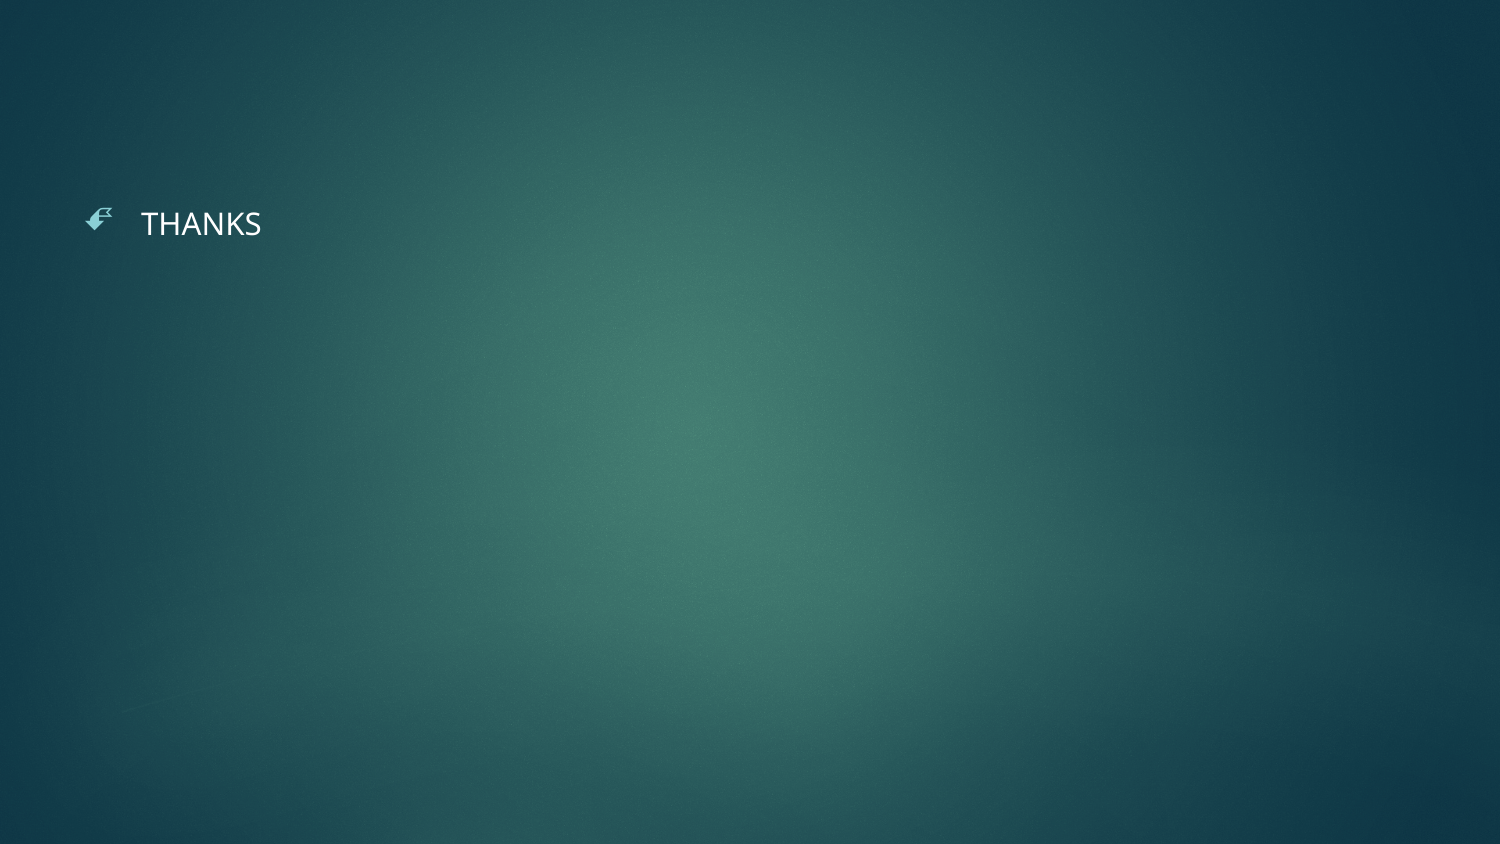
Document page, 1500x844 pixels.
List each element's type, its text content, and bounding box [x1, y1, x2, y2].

list THANKS [51, 189, 1449, 750]
